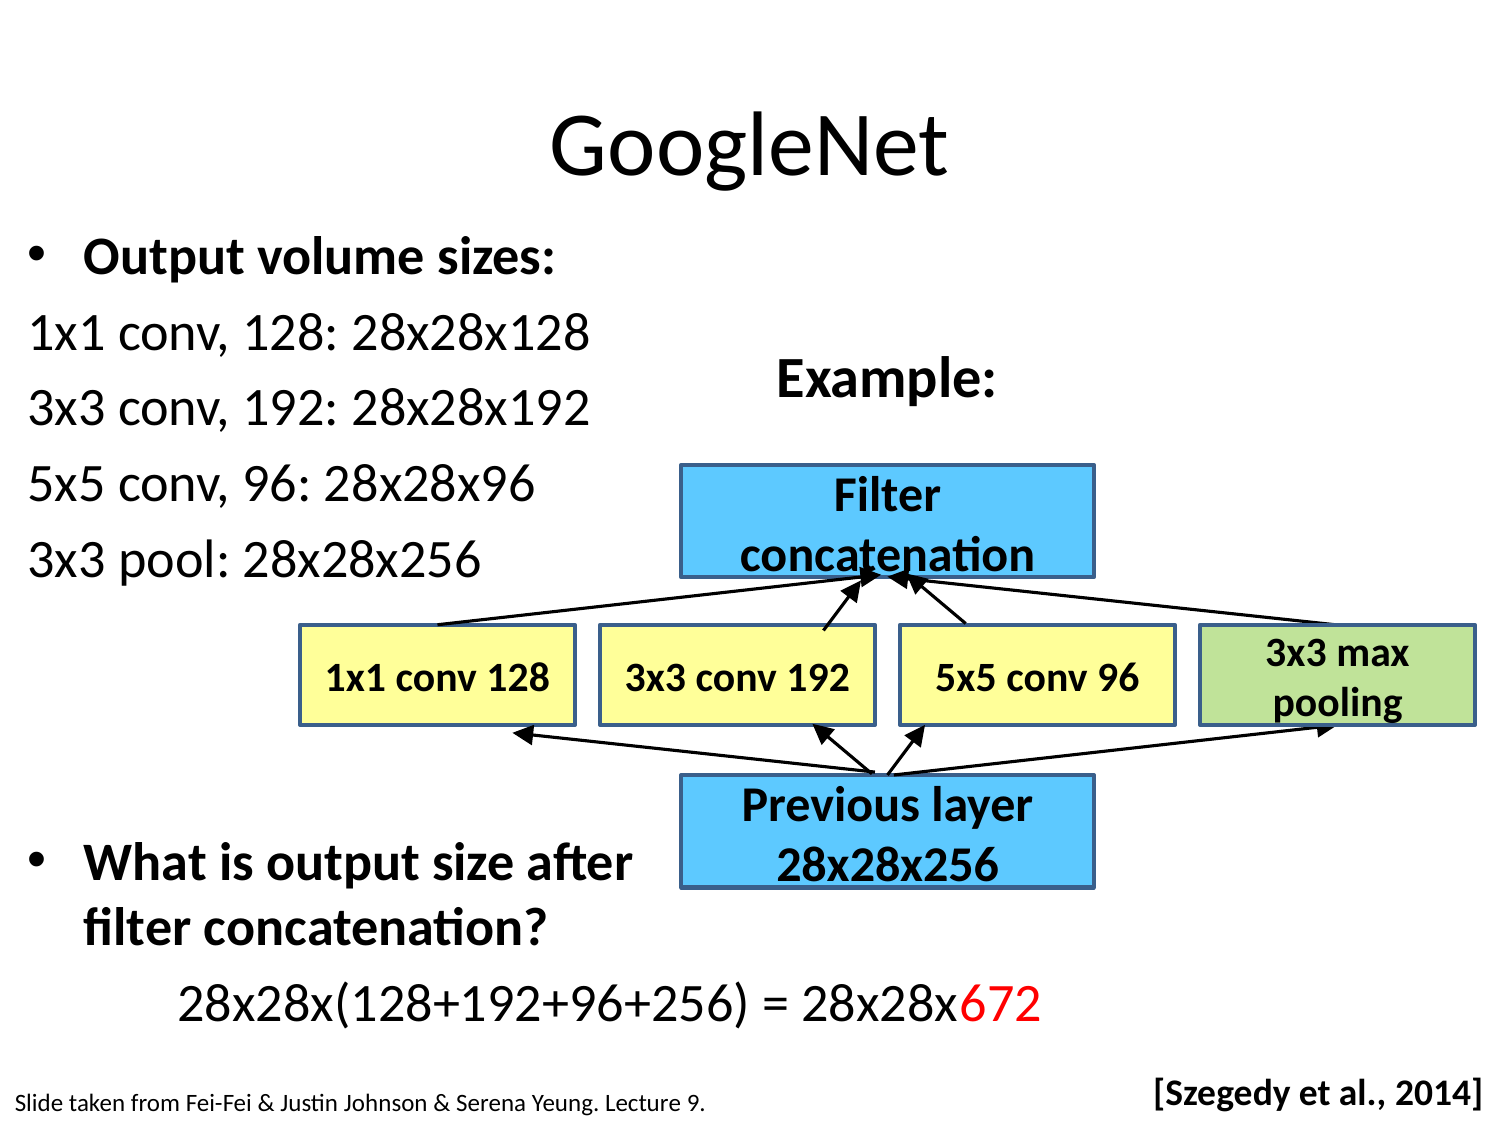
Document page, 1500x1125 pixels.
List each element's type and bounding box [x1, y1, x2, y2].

list [12, 212, 1488, 1080]
text_box [761, 332, 1013, 417]
text_box [0, 1079, 1088, 1125]
title [75, 45, 1425, 212]
text_box [1129, 1060, 1499, 1121]
text_box [298, 463, 1477, 890]
